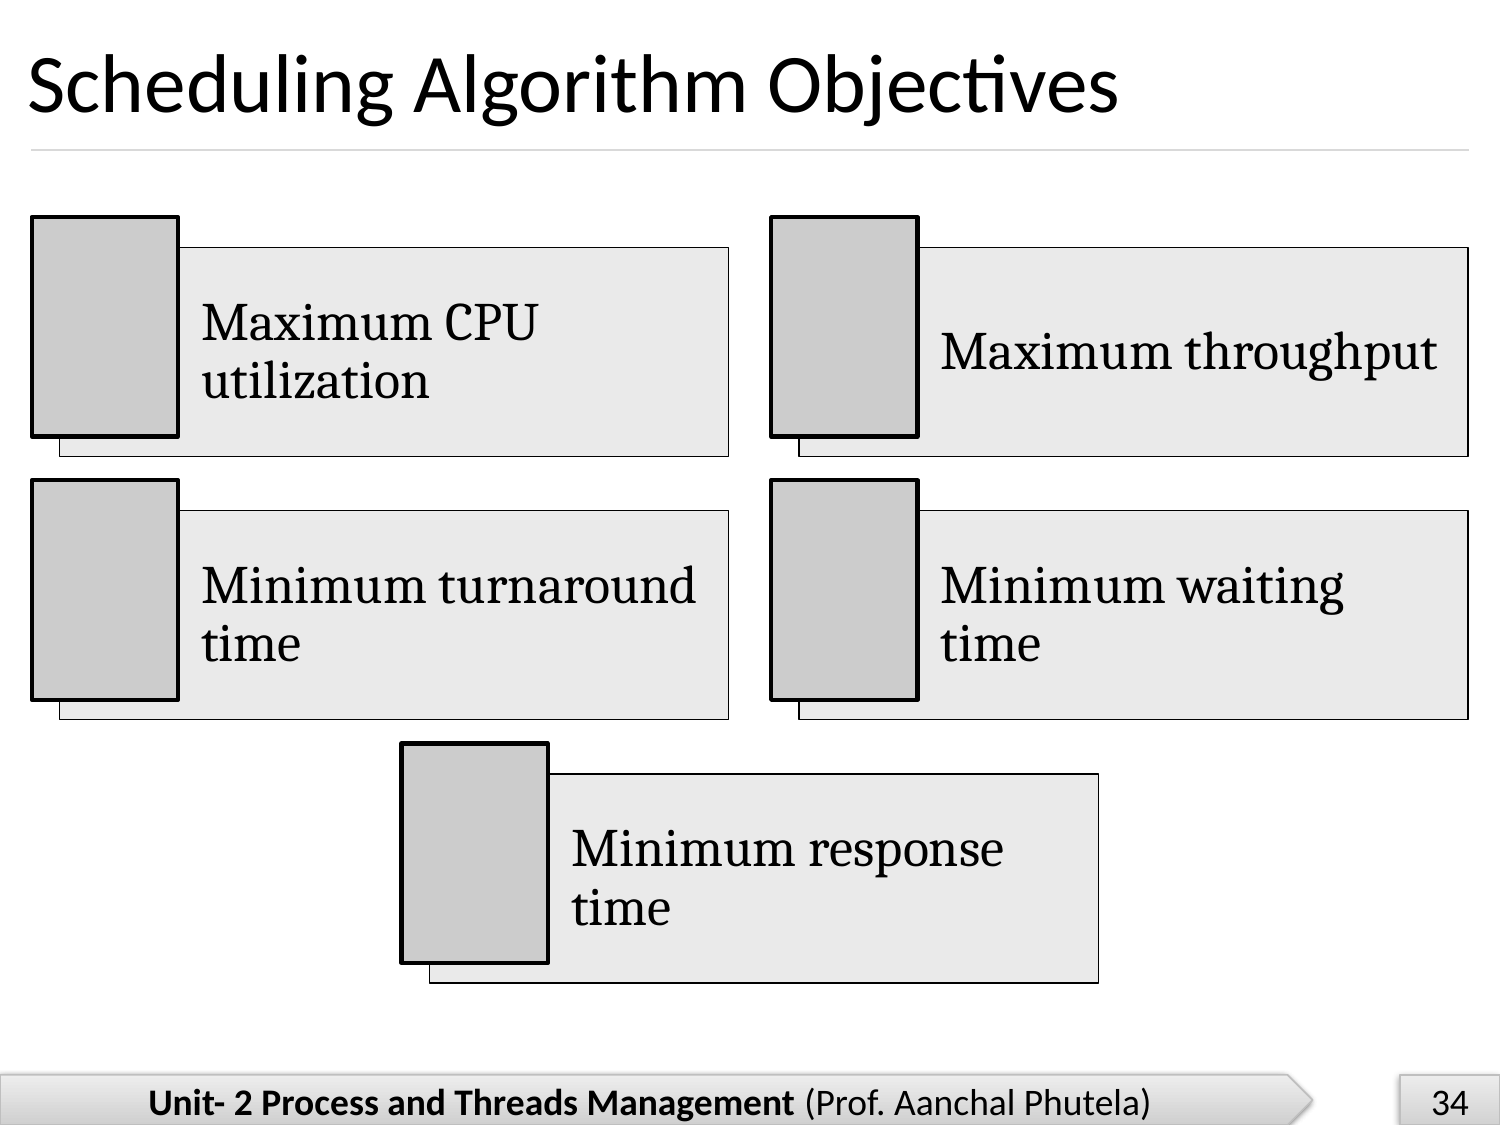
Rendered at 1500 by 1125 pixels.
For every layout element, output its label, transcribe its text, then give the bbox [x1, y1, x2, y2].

title Scheduling Algorithm Objectives [12, 12, 1450, 146]
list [30, 162, 1469, 1038]
